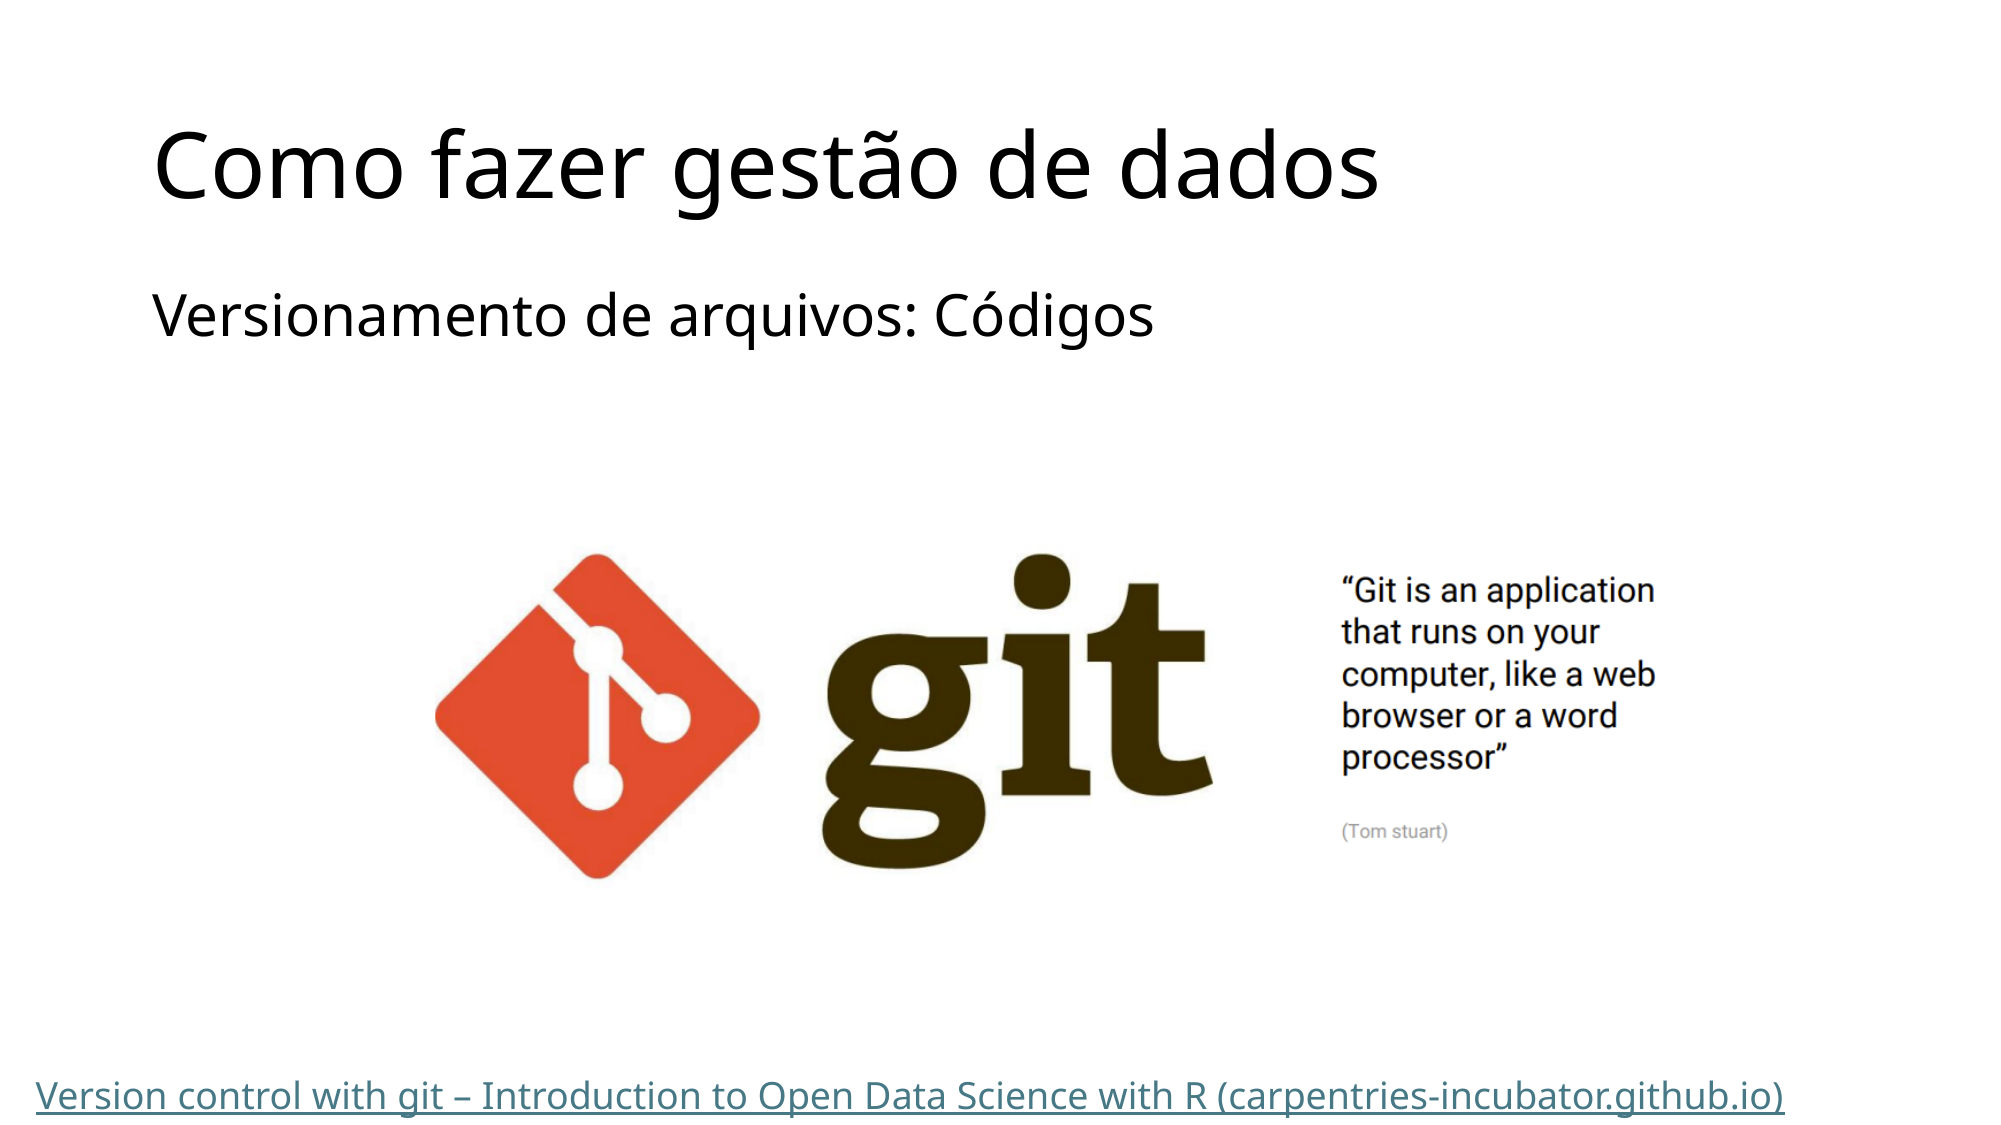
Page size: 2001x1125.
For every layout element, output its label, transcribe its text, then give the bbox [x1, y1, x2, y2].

text_box Versionamento de arquivos: Códigos [137, 270, 1828, 356]
title Como fazer gestão de dados [137, 59, 1863, 278]
text_box Version control with git – Introduction to Open Data Science with R (carpentries-incubator.github.io) [20, 1064, 1863, 1125]
picture [425, 533, 1679, 901]
